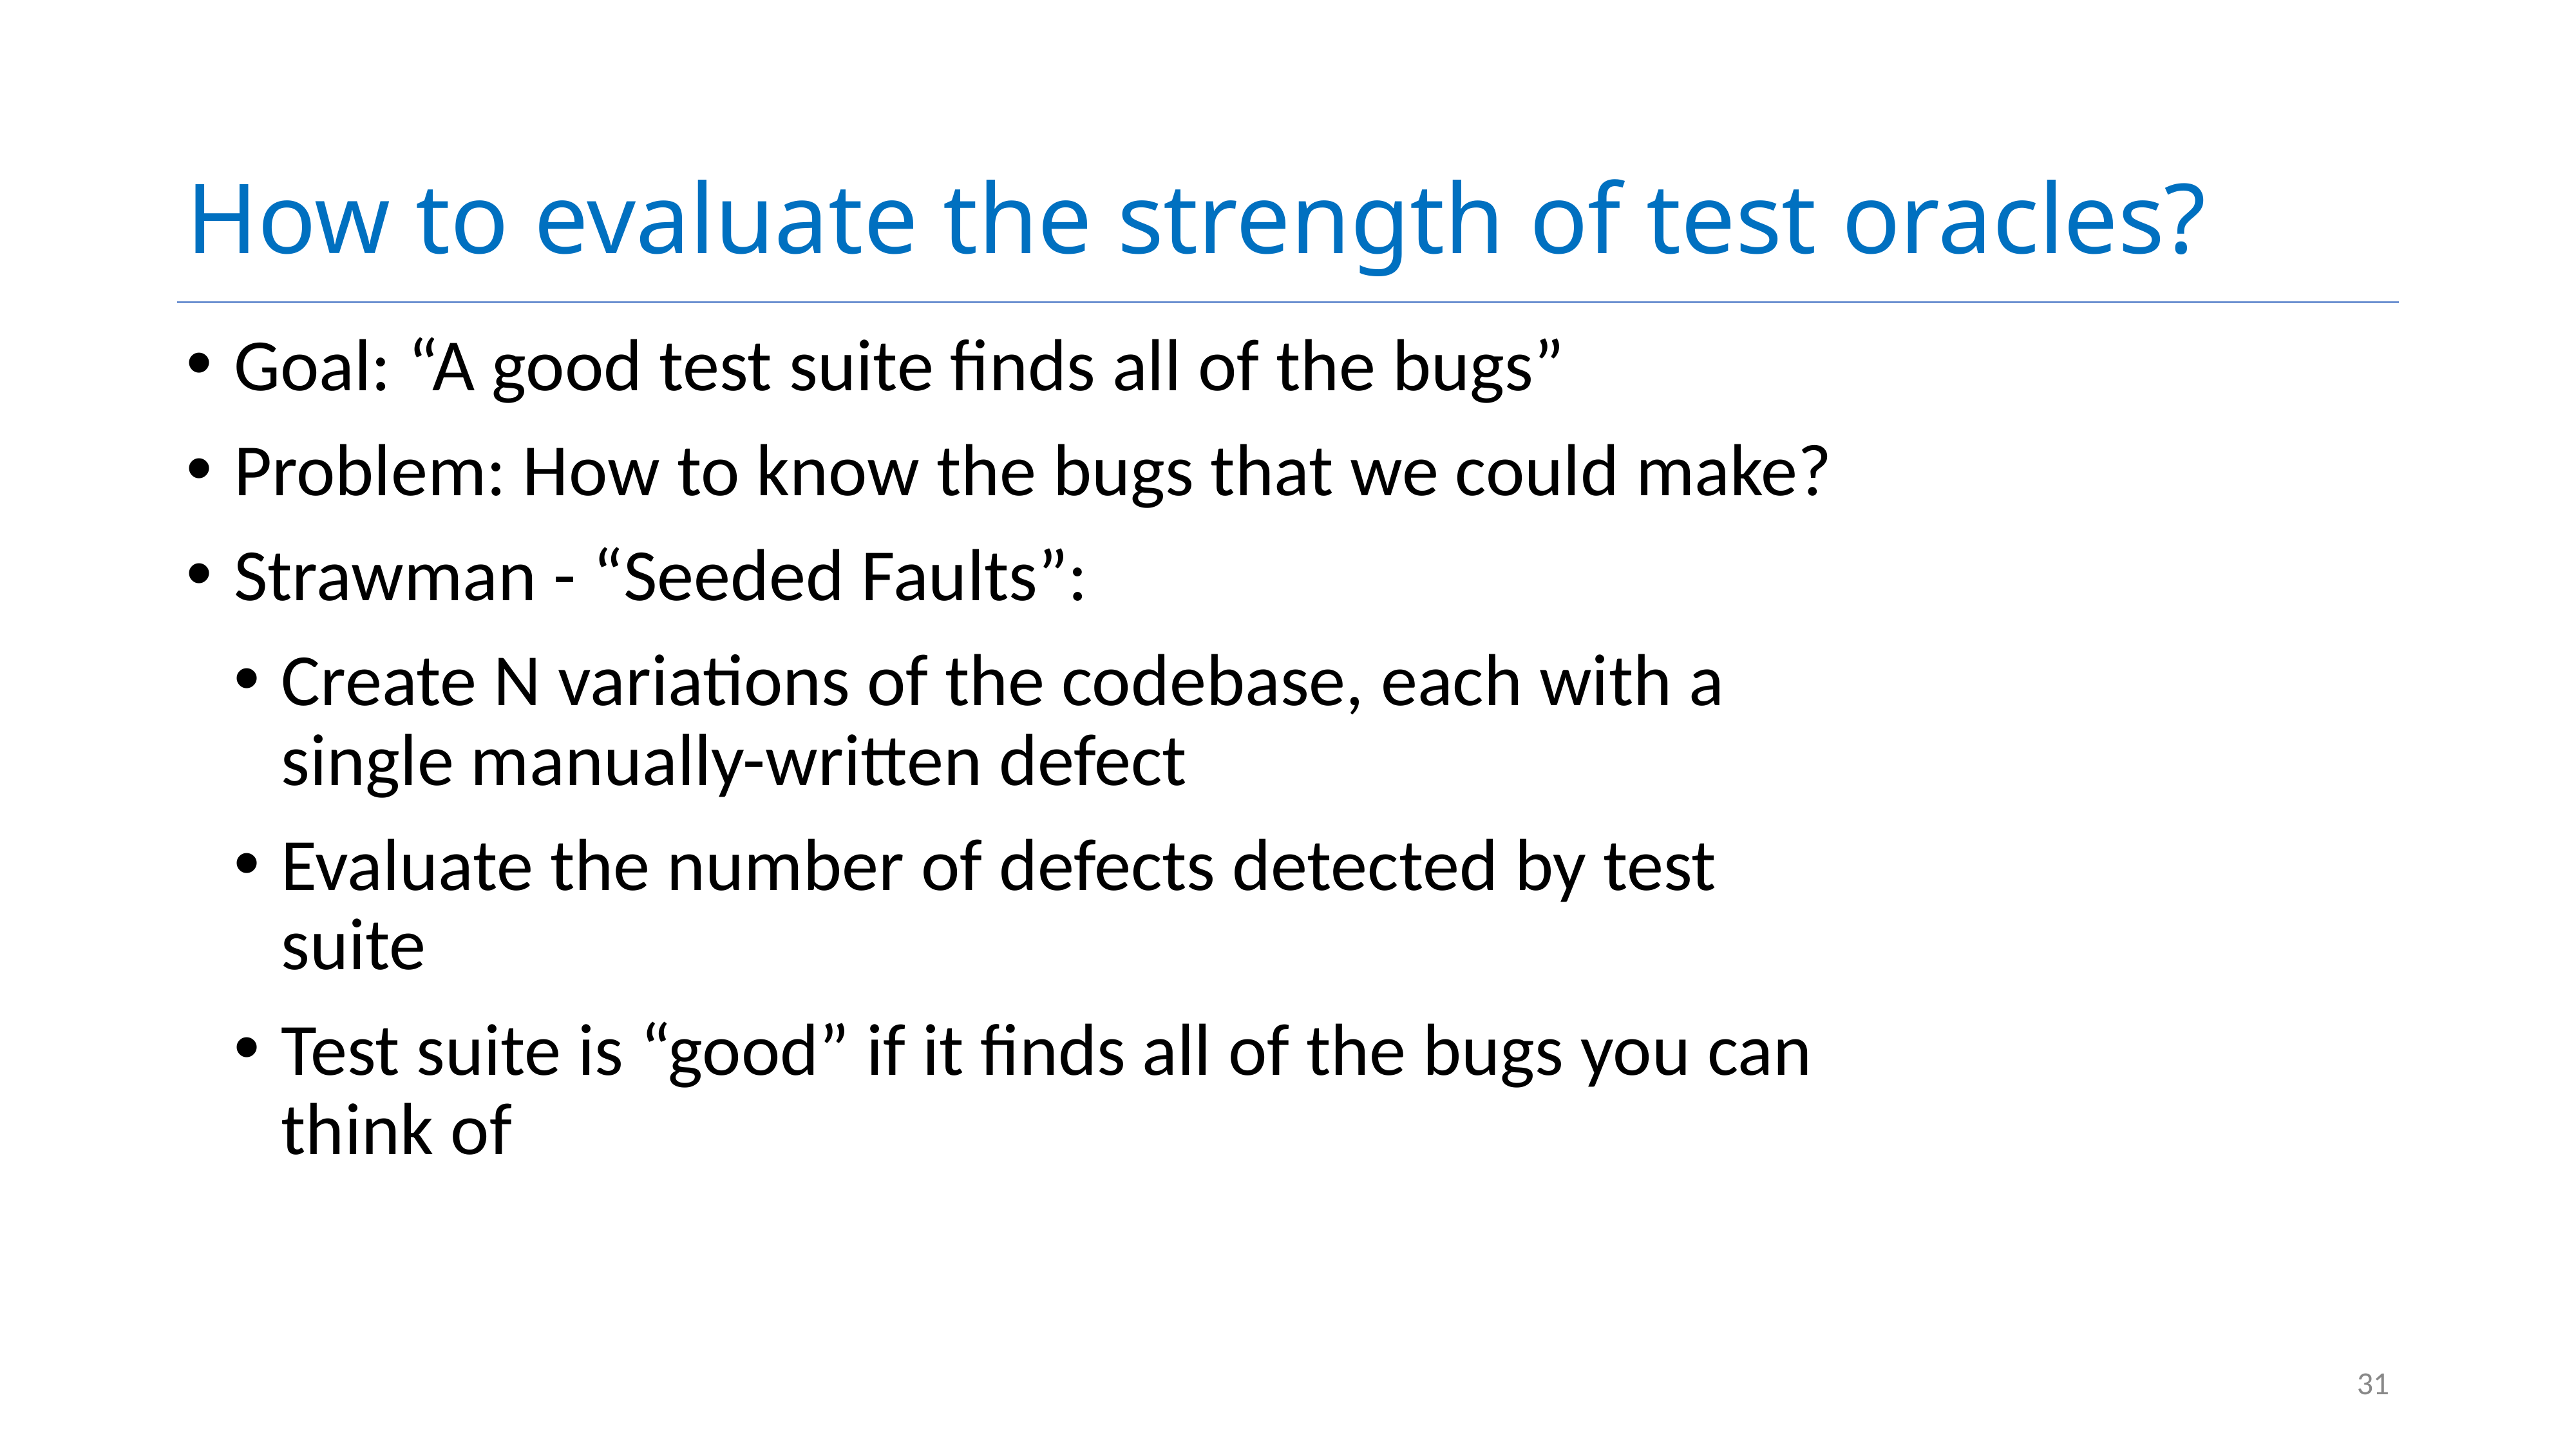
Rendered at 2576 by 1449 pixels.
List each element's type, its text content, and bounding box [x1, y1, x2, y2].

slide_number 31 [2344, 1355, 2400, 1408]
title How to evaluate the strength of test oracles? [176, 3, 2400, 285]
list Goal: “A good test suite finds all of the bugs” Problem: How to know the bugs that we could make? Strawman - “Seeded Faults”: Create N variations of the codebase, each with a single manually-written defect Evaluate the number of defects detected by test suite Test suite is “good” if it finds all of the bugs you can think of [176, 316, 1845, 1238]
